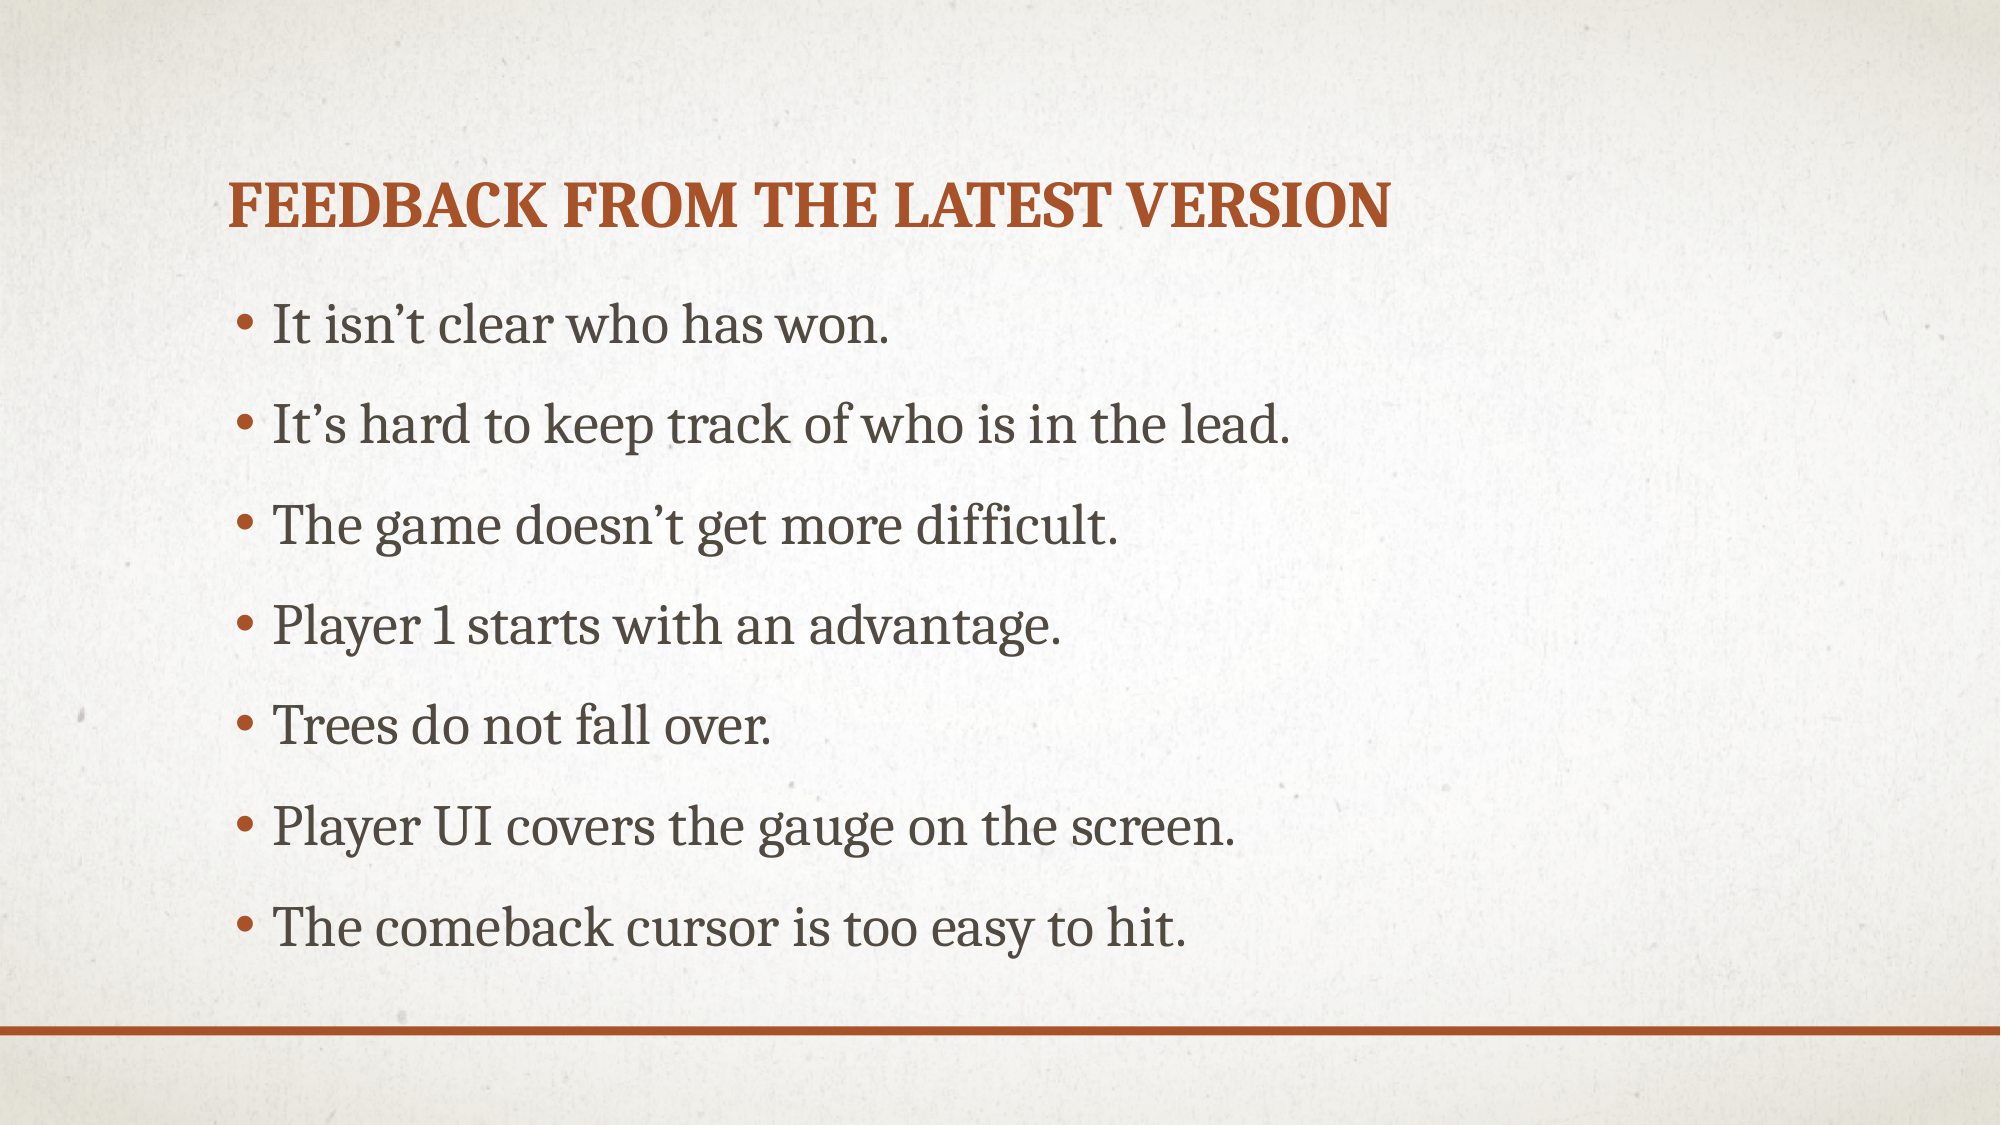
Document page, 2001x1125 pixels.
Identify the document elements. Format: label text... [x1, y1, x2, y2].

picture [0, 0, 2001, 1125]
list It isn’t clear who has won. It’s hard to keep track of who is in the lead. The game doesn’t get more difficult. Player 1 starts with an advantage. Trees do not fall over. Player UI covers the gauge on the screen. The comeback cursor is too easy to hit. [212, 285, 1946, 961]
title Feedback from the latest version [212, 62, 1788, 250]
